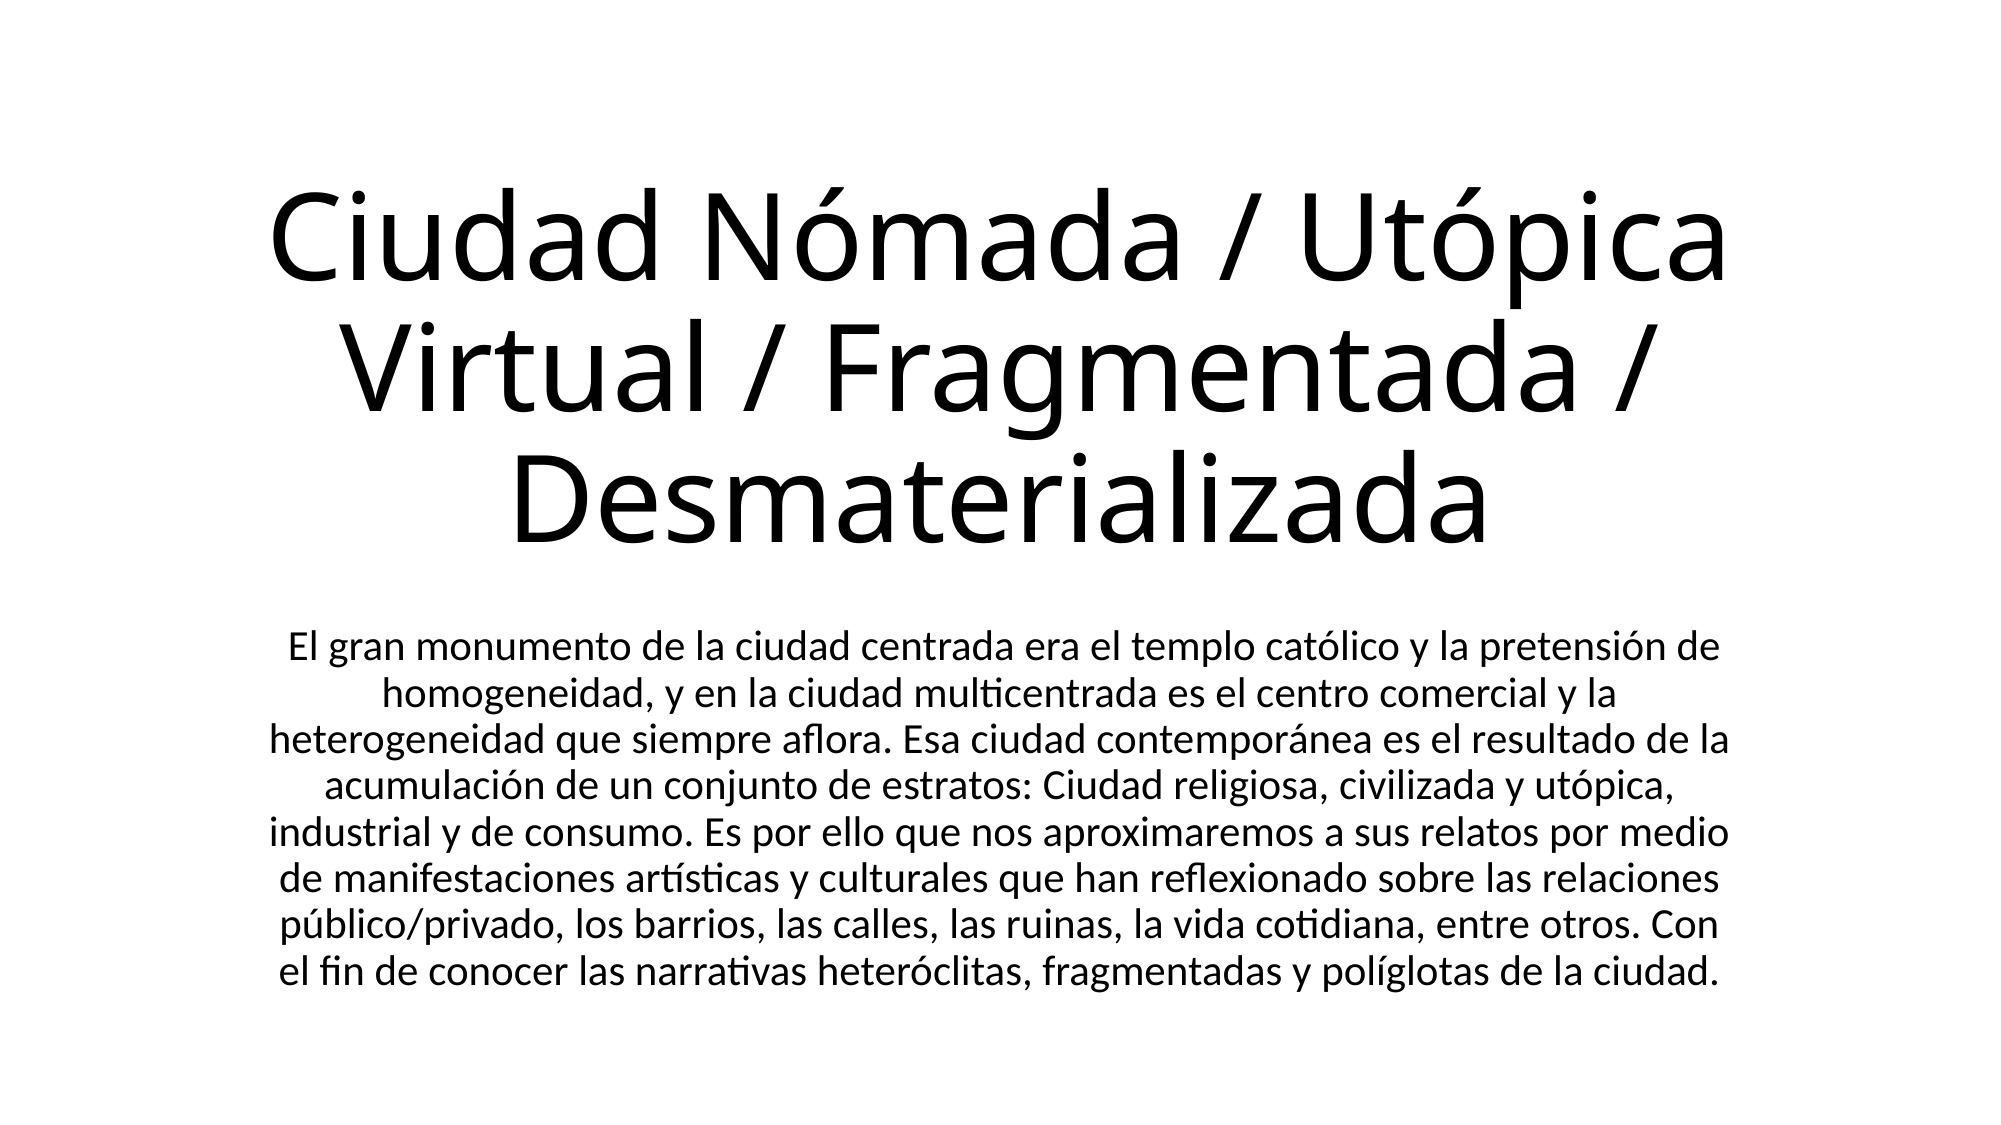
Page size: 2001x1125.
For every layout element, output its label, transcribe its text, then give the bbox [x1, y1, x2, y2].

title Ciudad Nómada / Utópica Virtual / Fragmentada / Desmaterializada [249, 32, 1750, 576]
subtitle El gran monumento de la ciudad centrada era el templo católico y la pretensión de homogeneidad, y en la ciudad multicentrada es el centro comercial y la heterogeneidad que siempre aflora. Esa ciudad contemporánea es el resultado de la acumulación de un conjunto de estratos: Ciudad religiosa, civilizada y utópica, industrial y de consumo. Es por ello que nos aproximaremos a sus relatos por medio de manifestaciones artísticas y culturales que han reflexionado sobre las relaciones público/privado, los barrios, las calles, las ruinas, la vida cotidiana, entre otros. Con el fin de conocer las narrativas heteróclitas, fragmentadas y políglotas de la ciudad. [249, 616, 1750, 1011]
